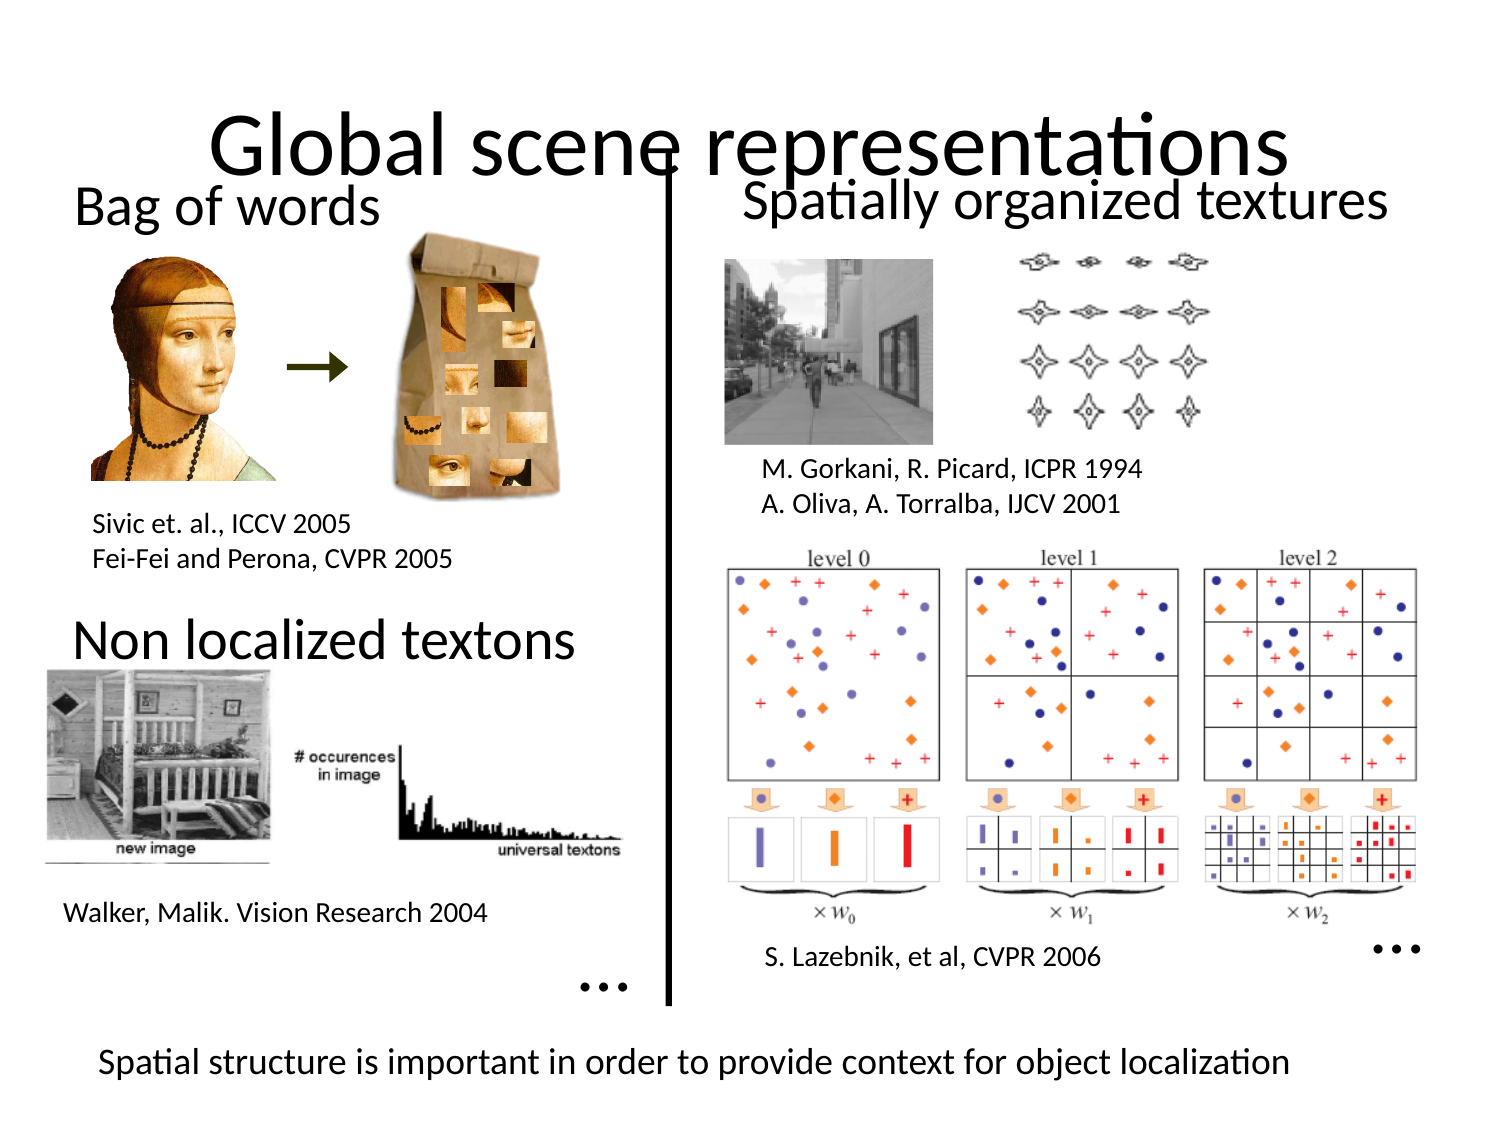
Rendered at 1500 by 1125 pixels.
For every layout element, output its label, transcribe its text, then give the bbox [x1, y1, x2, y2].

text_box Spatial structure is important in order to provide context for object localization [83, 1029, 1400, 1090]
picture [39, 667, 627, 865]
text_box Sivic et. al., ICCV 2005 Fei-Fei and Perona, CVPR 2005 [77, 497, 469, 582]
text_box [379, 226, 574, 512]
text_box Bag of words [59, 160, 396, 245]
text_box M. Gorkani, R. Picard, ICPR 1994 A. Oliva, A. Torralba, IJCV 2001 [746, 441, 1158, 527]
text_box [286, 356, 349, 378]
text_box Non localized textons [57, 593, 592, 665]
title Global scene representations [75, 45, 1425, 233]
picture [1012, 249, 1213, 436]
picture [720, 258, 934, 447]
text_box Spatially organized textures [727, 153, 1405, 239]
text_box Walker, Malik. Vision Research 2004 [48, 885, 563, 936]
picture [722, 545, 1421, 931]
text_box … [1357, 871, 1439, 977]
text_box S. Lazebnik, et al, CVPR 2006 [749, 939, 1117, 980]
picture [91, 250, 277, 481]
text_box … [563, 909, 645, 1014]
